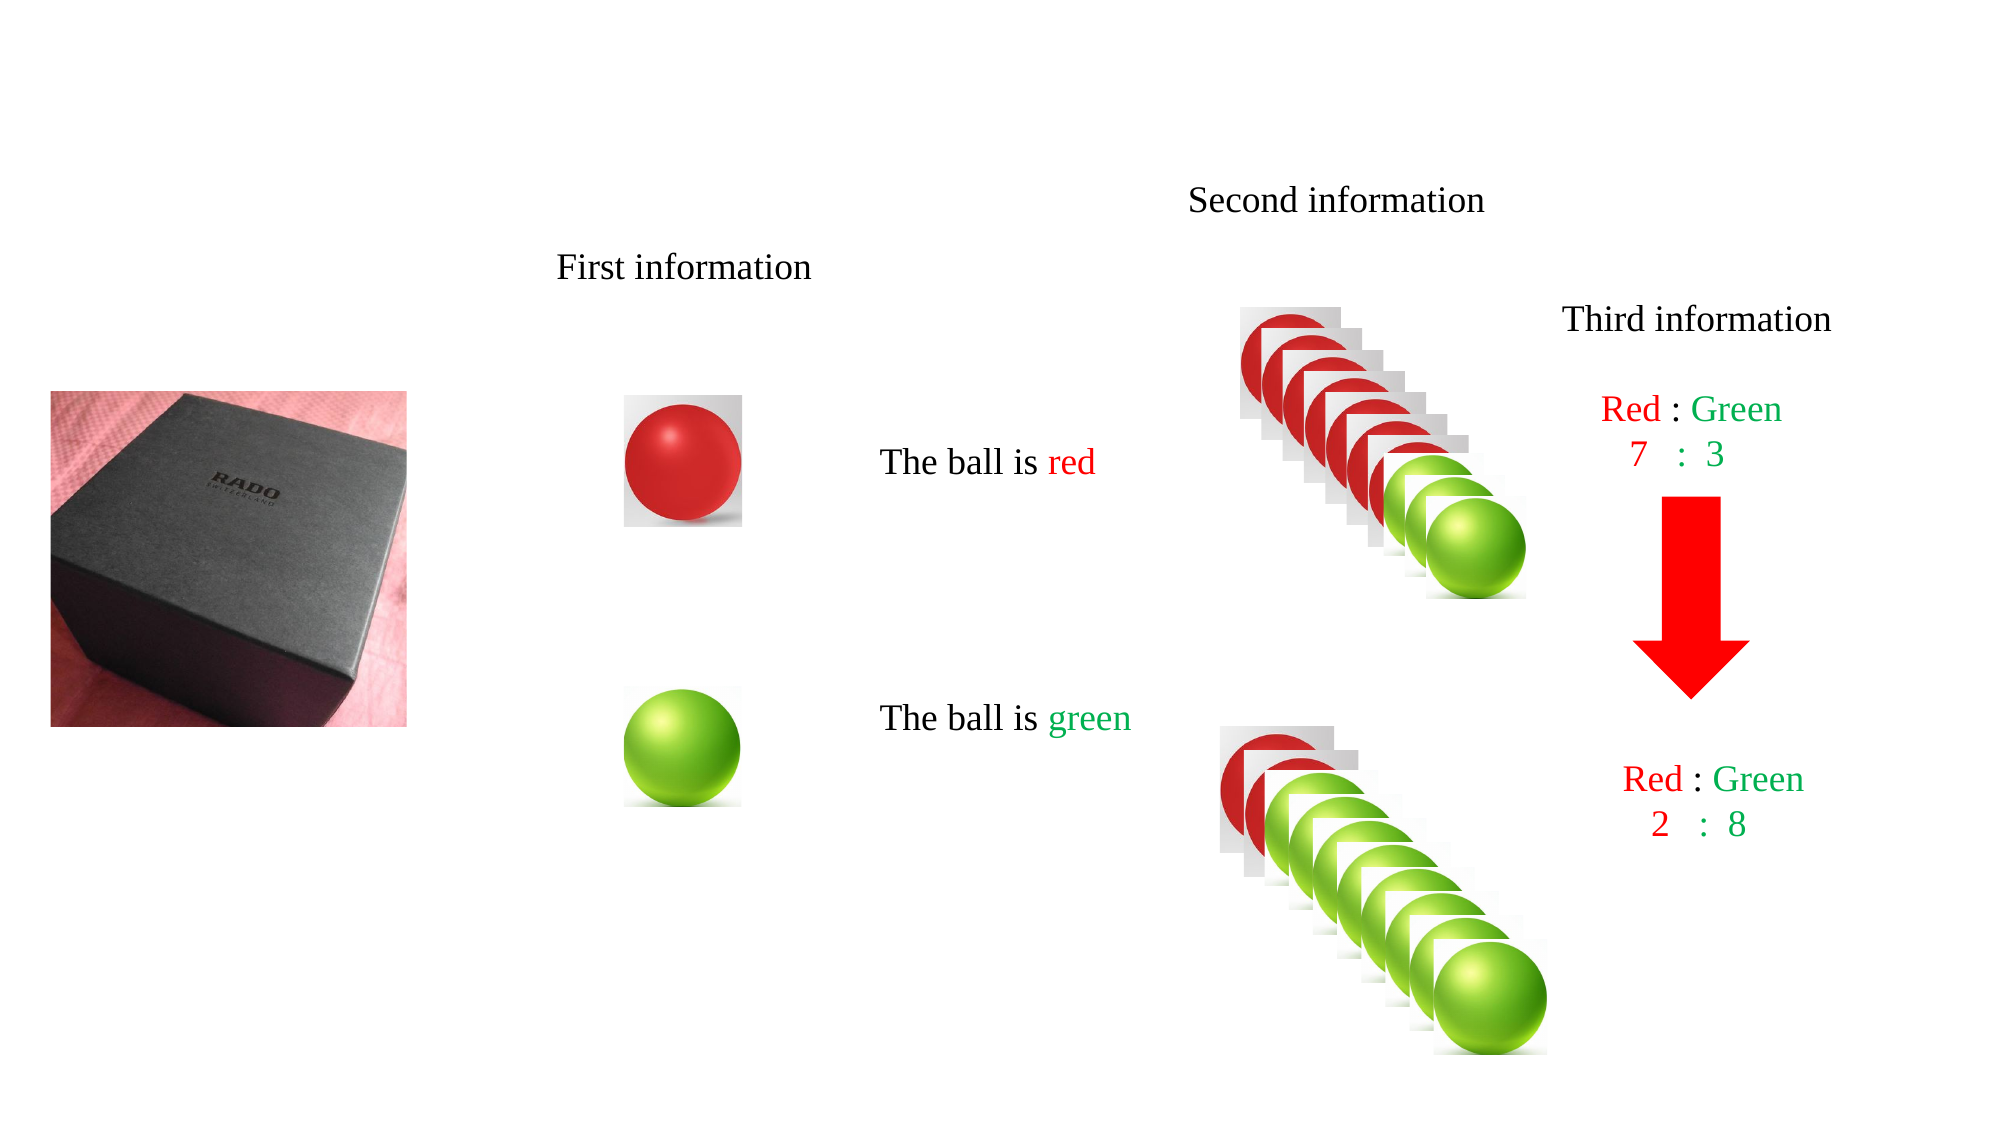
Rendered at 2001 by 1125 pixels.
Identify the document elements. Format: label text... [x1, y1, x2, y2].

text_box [1240, 307, 1527, 599]
text_box Red : Green 7 : 3 [1586, 376, 2000, 482]
text_box Second information [1173, 167, 1722, 228]
text_box The ball is green [864, 685, 1188, 746]
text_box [1219, 726, 1548, 1055]
picture [623, 395, 743, 527]
text_box The ball is red [864, 430, 1188, 490]
text_box [1630, 495, 1753, 701]
picture [50, 391, 407, 727]
picture [623, 686, 742, 807]
text_box First information [541, 235, 1090, 295]
text_box Red : Green 2 : 8 [1607, 746, 2000, 851]
text_box Third information [1547, 286, 1851, 346]
